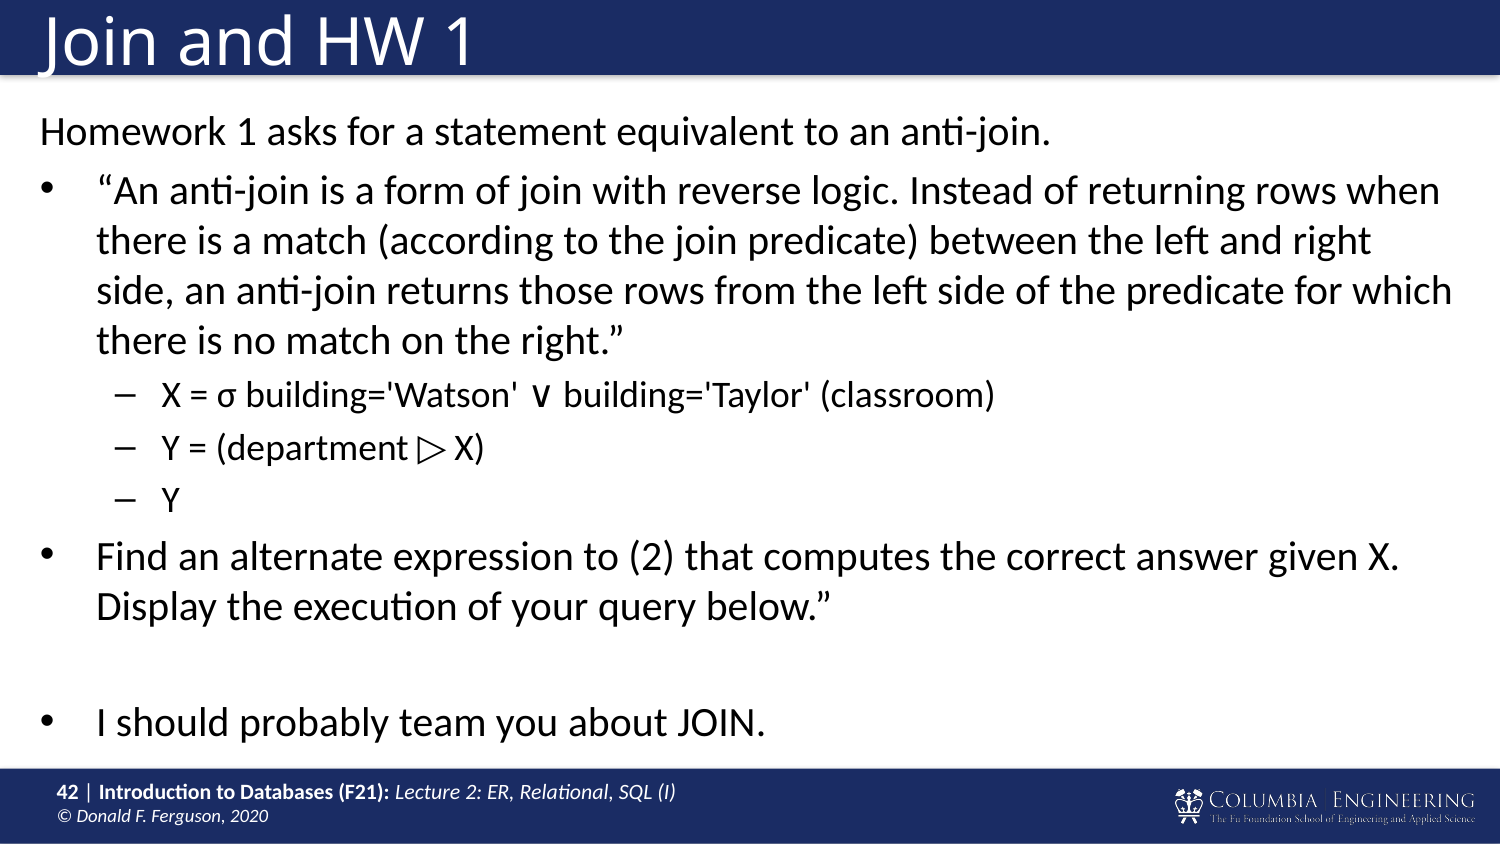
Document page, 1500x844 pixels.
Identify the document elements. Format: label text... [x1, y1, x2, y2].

title Join and HW 1 [28, 0, 1450, 73]
list Homework 1 asks for a statement equivalent to an anti-join. “An anti-join is a form of join with reverse logic. Instead of returning rows when there is a match (according to the join predicate) between the left and right side, an anti-join returns those rows from the left side of the predicate for which there is no match on the right.” X = σ building='Watson' ∨ building='Taylor' (classroom) Y = (department ▷ X) Y Find an alternate expression to (2) that computes the correct answer given X. Display the execution of your query below.” I should probably team you about JOIN. [24, 96, 1475, 760]
